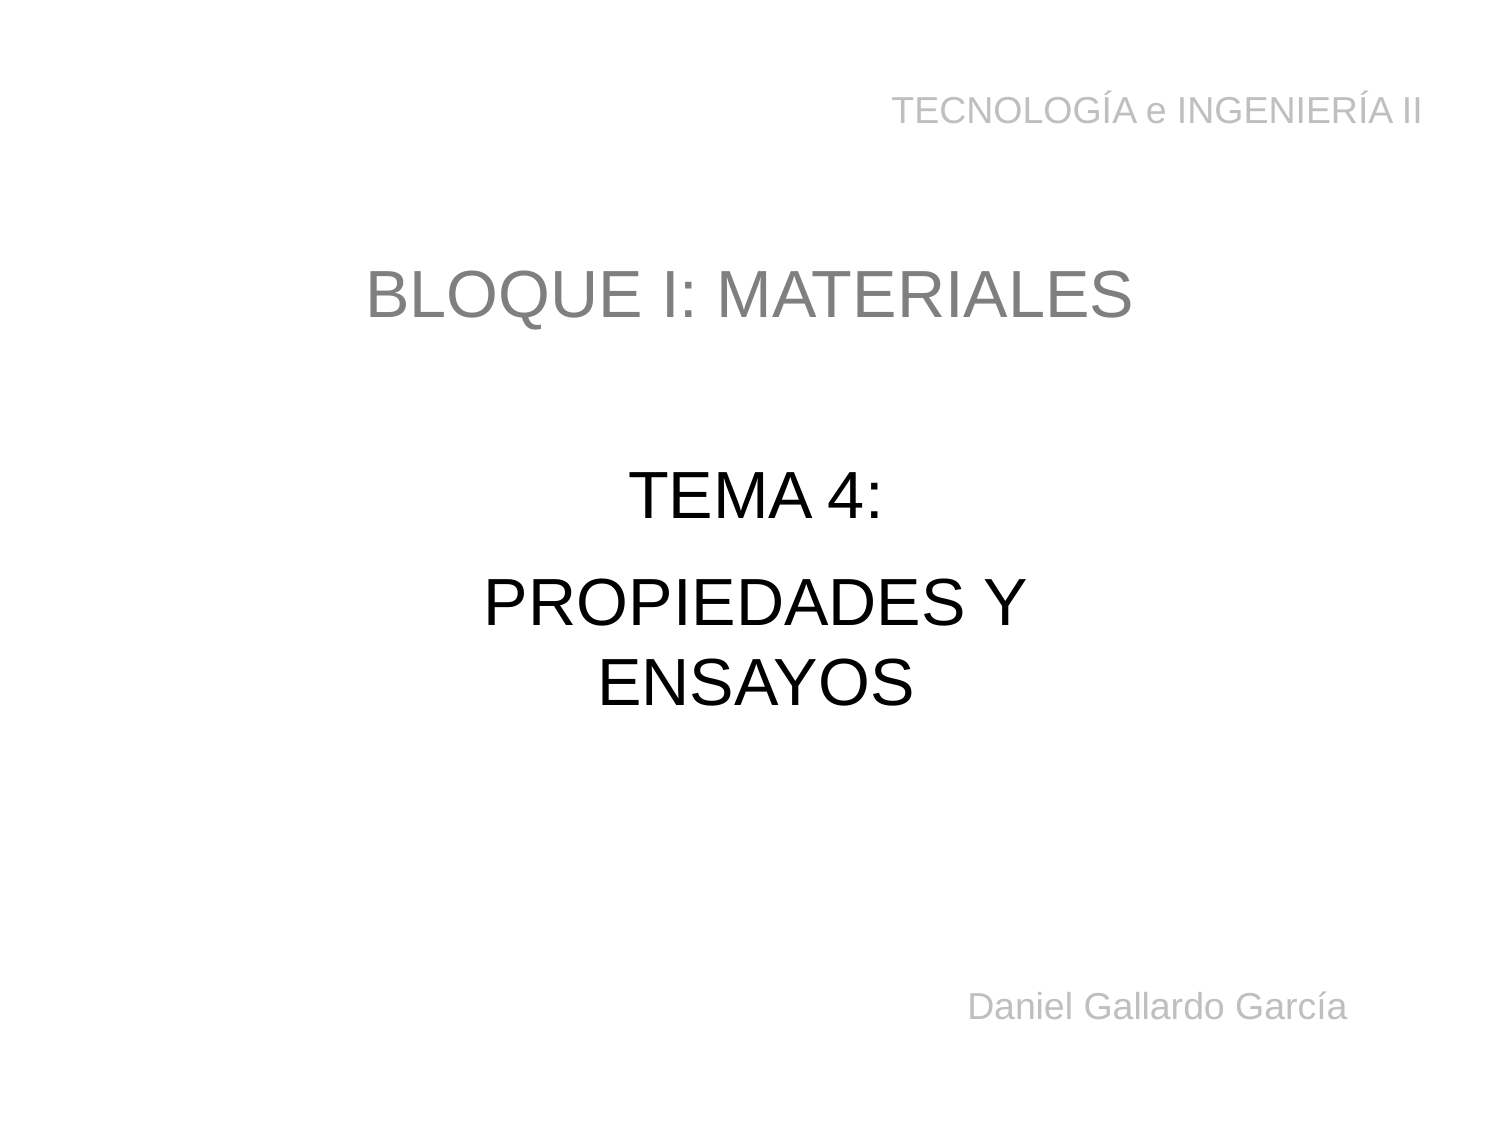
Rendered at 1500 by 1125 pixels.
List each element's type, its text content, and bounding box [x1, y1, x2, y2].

text_box BLOQUE I: MATERIALES [289, 243, 1211, 339]
text_box TECNOLOGÍA e INGENIERÍA II [868, 78, 1447, 139]
text_box PROPIEDADES Y ENSAYOS [360, 551, 1152, 726]
text_box Daniel Gallardo García [868, 974, 1447, 1035]
text_box TEMA 4: [360, 444, 1152, 540]
